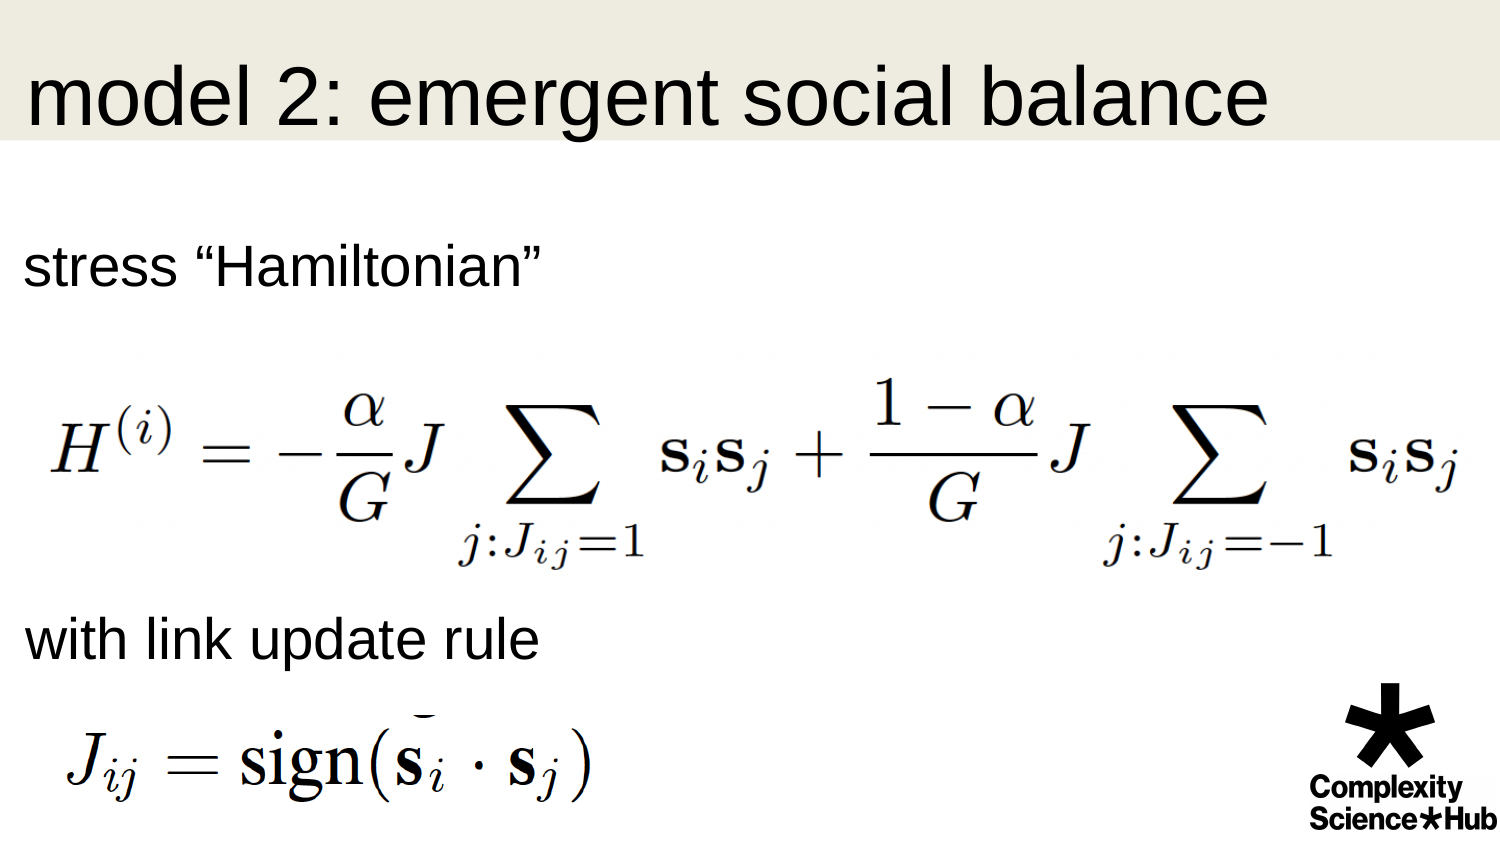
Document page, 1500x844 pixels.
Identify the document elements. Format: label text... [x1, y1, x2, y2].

text_box stress “Hamiltonian” [15, 220, 1500, 516]
text_box with link update rule [18, 606, 550, 679]
title model 2: emergent social balance [18, 23, 1500, 162]
picture [47, 715, 596, 804]
picture [0, 331, 1474, 599]
picture [1310, 678, 1497, 830]
